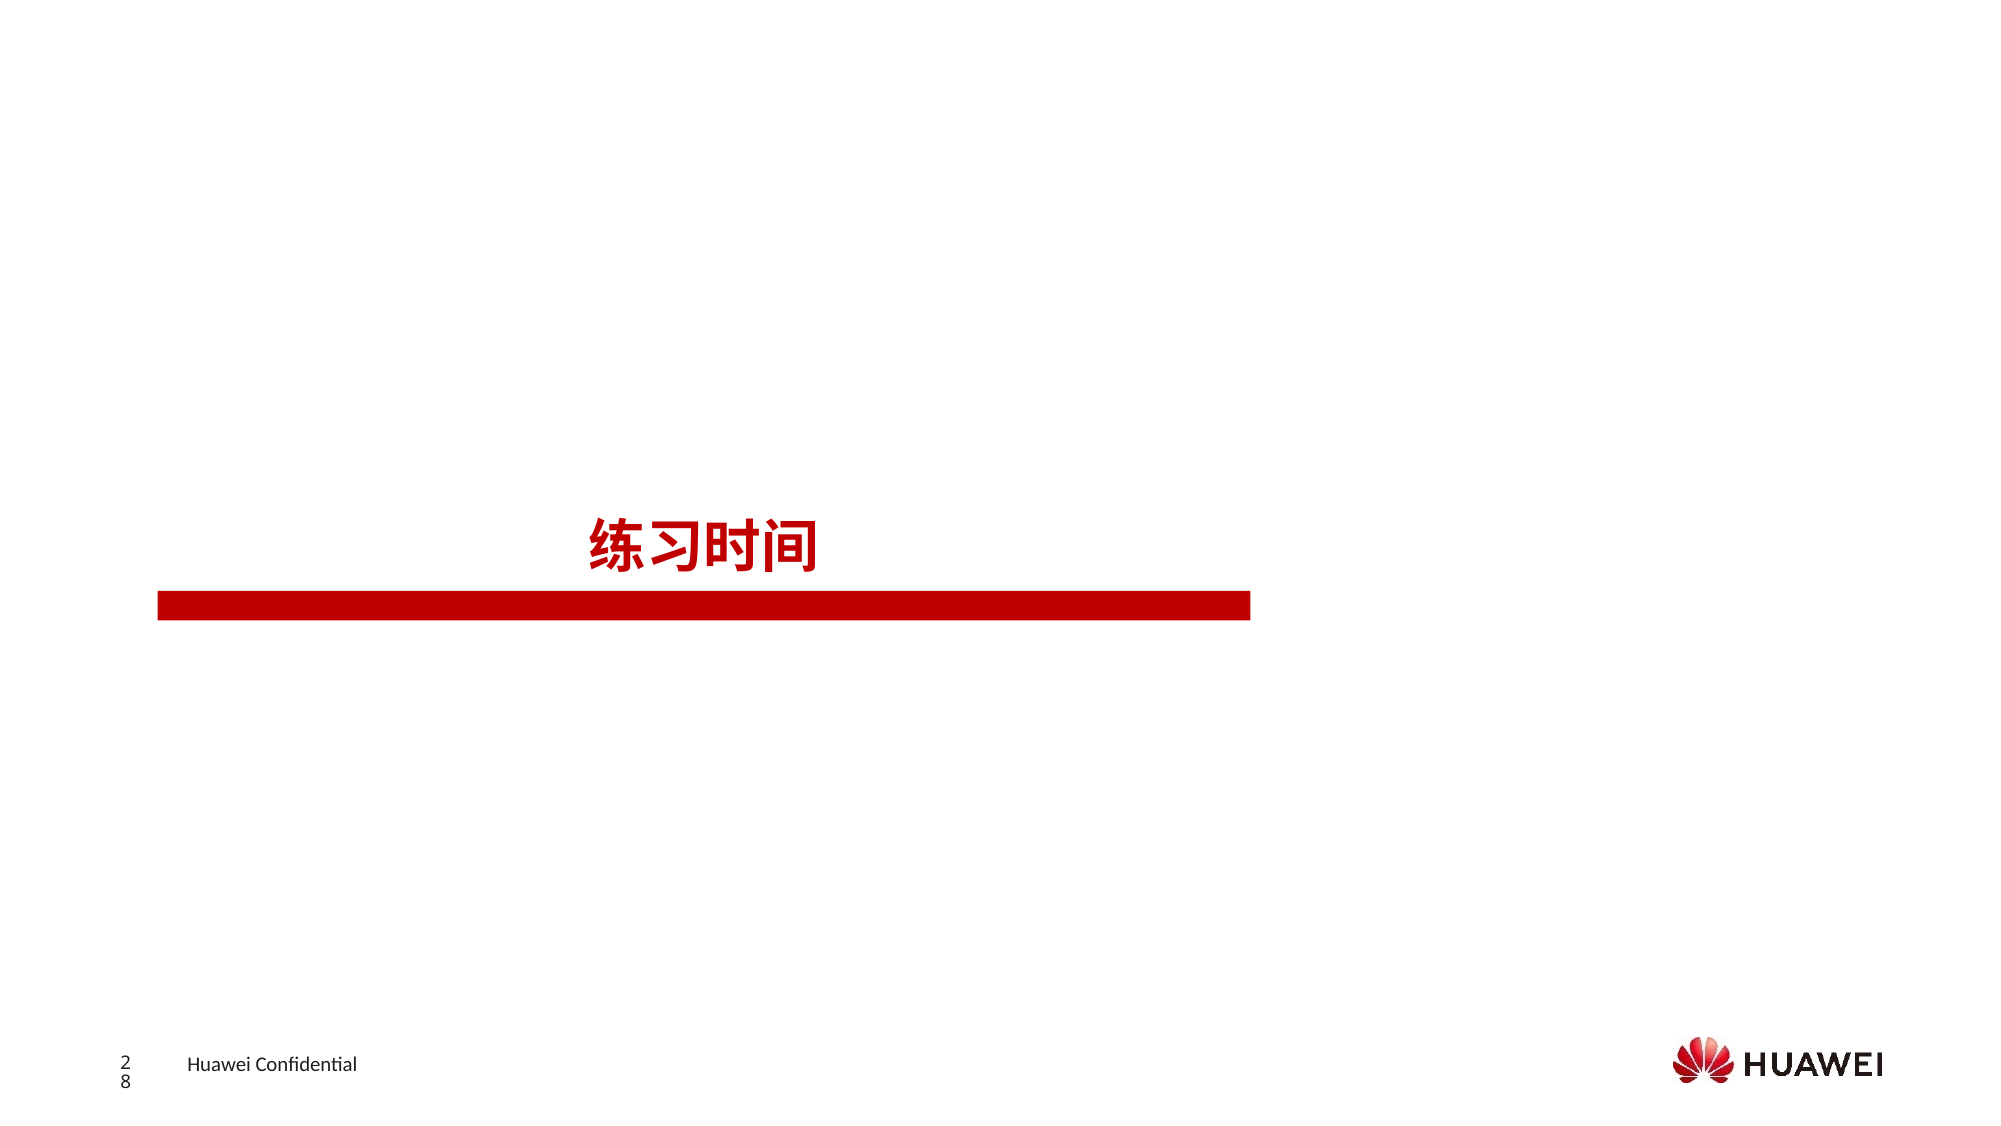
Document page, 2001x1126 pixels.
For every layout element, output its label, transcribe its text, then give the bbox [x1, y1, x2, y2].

slide_number 28 [120, 1050, 142, 1072]
picture [1673, 1037, 1882, 1083]
title 练习时间 [157, 465, 1251, 590]
